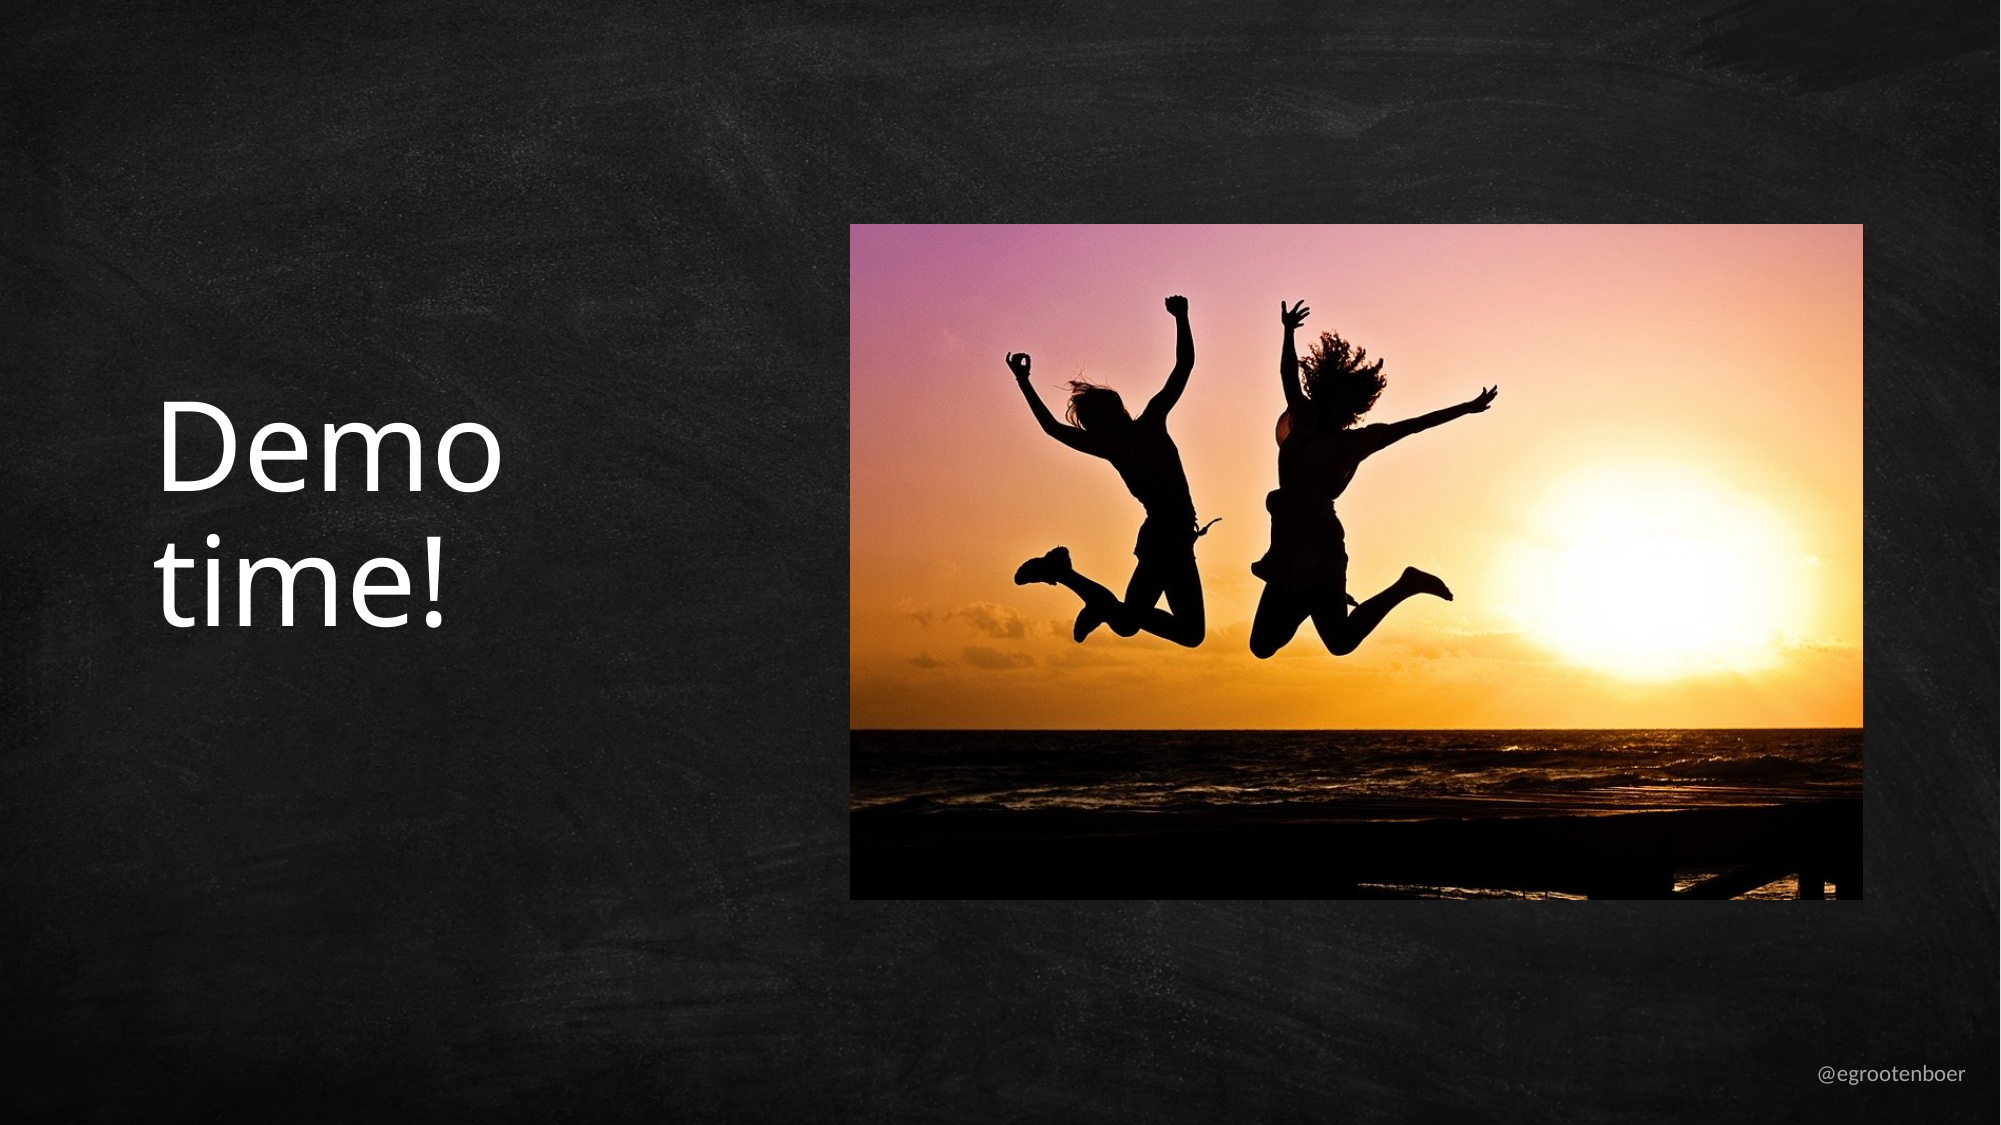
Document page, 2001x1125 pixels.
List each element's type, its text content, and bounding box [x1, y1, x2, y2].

title Demo time! [137, 75, 783, 963]
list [850, 224, 1863, 900]
picture [0, 0, 2001, 1125]
